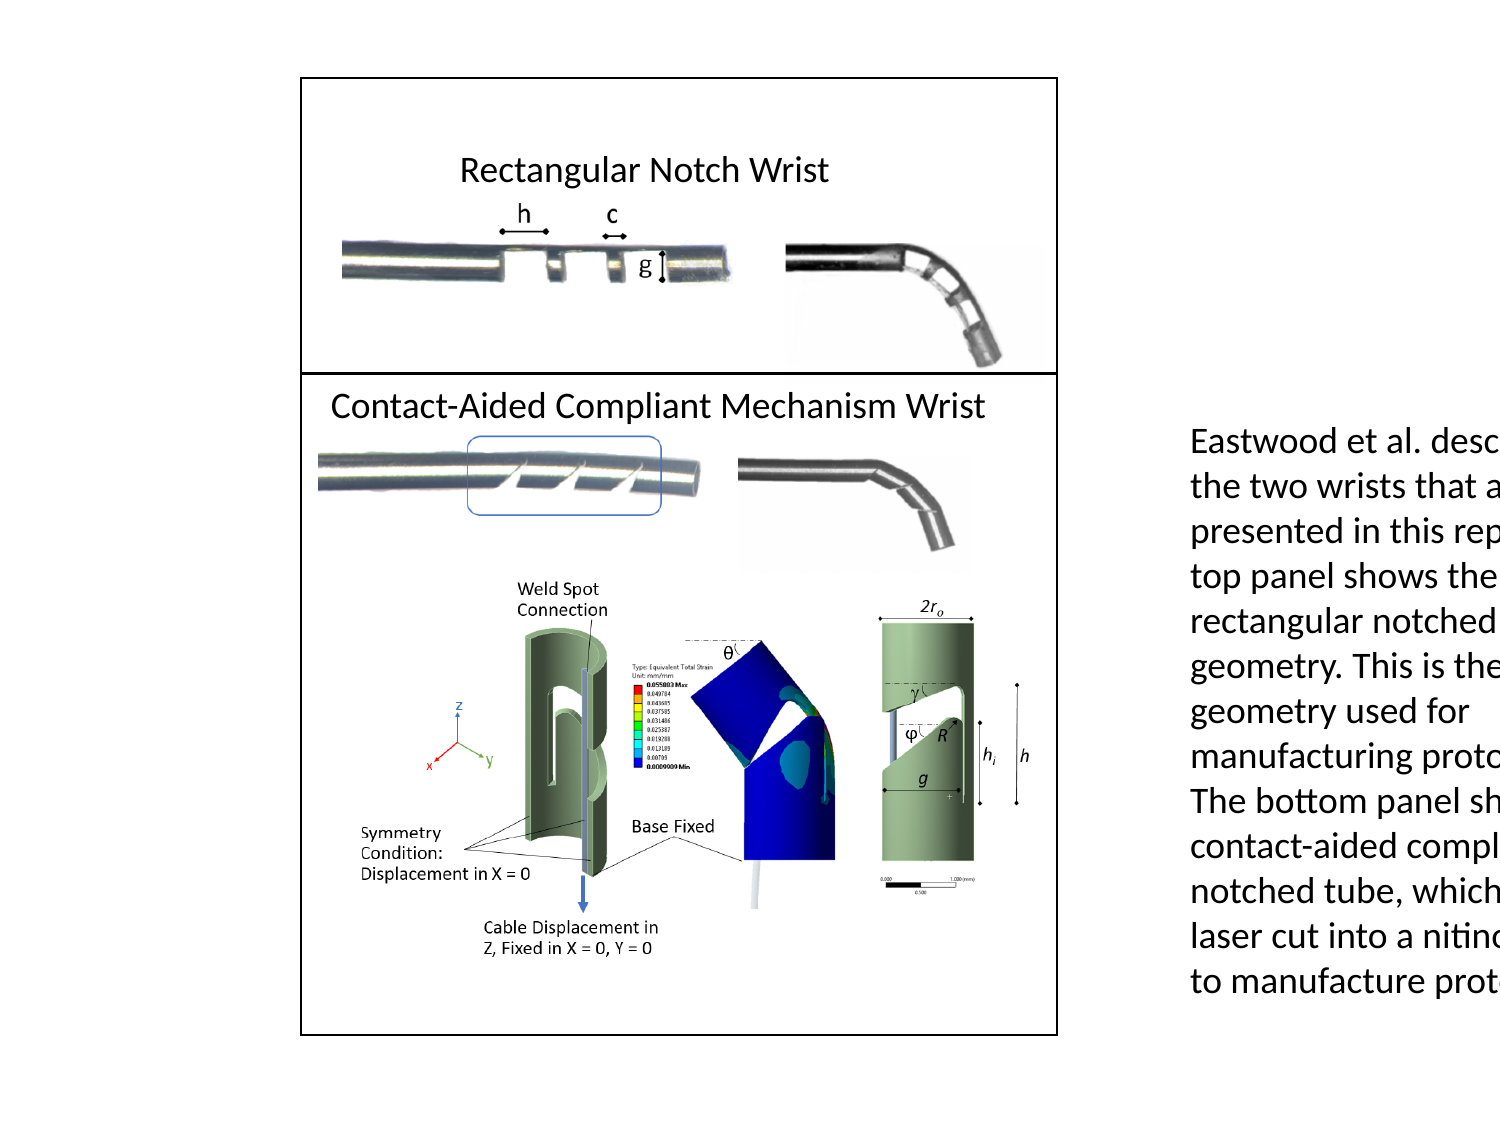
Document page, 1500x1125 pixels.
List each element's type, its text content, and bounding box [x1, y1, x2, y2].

text_box Eastwood et al. describes the two wrists that are presented in this report. The top panel shows the simple, rectangular notched wrist geometry. This is the geometry used for manufacturing prototype 1. The bottom panel shows the contact-aided compliant notched tube, which was laser cut into a nitinol tube to manufacture prototype 2. [1175, 408, 1500, 1009]
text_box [253, 78, 1058, 1035]
